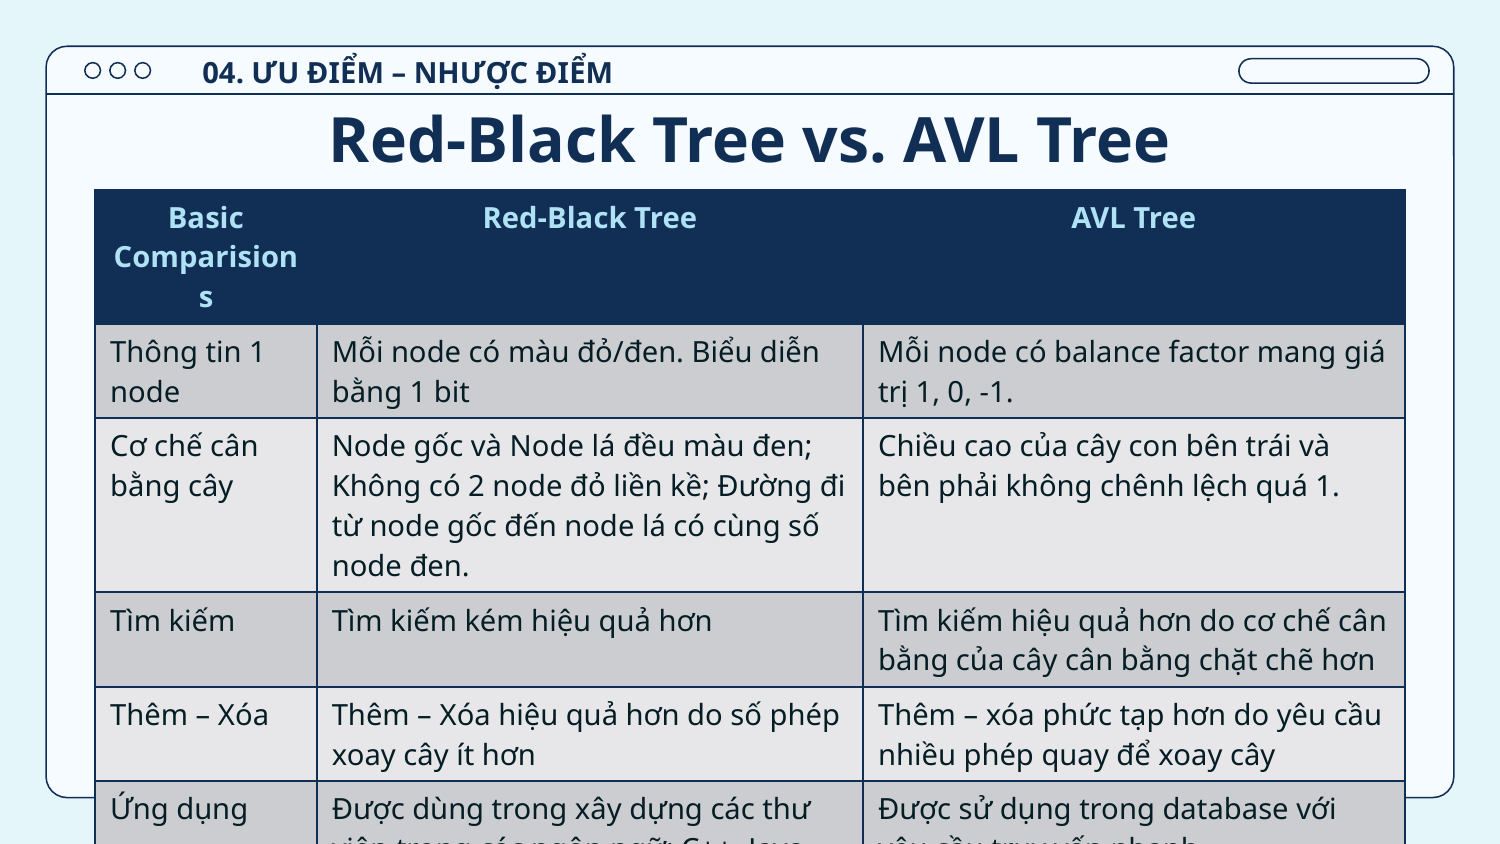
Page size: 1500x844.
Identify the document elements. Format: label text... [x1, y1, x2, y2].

text_box 04. ƯU ĐIỂM – NHƯỢC ĐIỂM [160, 39, 656, 109]
table_cell Ứng dụng [96, 782, 316, 844]
table_cell Thêm – xóa phức tạp hơn do yêu cầu nhiều phép quay để xoay cây [864, 688, 1404, 780]
title Red-Black Tree vs. AVL Tree [118, 85, 1382, 180]
table_cell Tìm kiếm hiệu quả hơn do cơ chế cân bằng của cây cân bằng chặt chẽ hơn [864, 593, 1404, 686]
table_cell Được dùng trong xây dựng các thư viện trong các ngôn ngữ: C++, Java, C# [318, 782, 862, 844]
table_header AVL Tree [864, 190, 1404, 323]
table_header Red-Black Tree [318, 190, 862, 323]
table_cell Được sử dụng trong database với yêu cầu truy vấn nhanh [864, 782, 1404, 844]
table_cell Tìm kiếm [96, 593, 316, 686]
table_cell Thông tin 1 node [96, 325, 316, 417]
table_cell Mỗi node có balance factor mang giá trị 1, 0, -1. [864, 325, 1404, 417]
table_cell Chiều cao của cây con bên trái và bên phải không chênh lệch quá 1. [864, 419, 1404, 591]
table_cell Tìm kiếm kém hiệu quả hơn [318, 593, 862, 686]
table_cell Node gốc và Node lá đều màu đen; Không có 2 node đỏ liền kề; Đường đi từ node gốc đến node lá có cùng số node đen. [318, 419, 862, 591]
table_cell Mỗi node có màu đỏ/đen. Biểu diễn bằng 1 bit [318, 325, 862, 417]
table_cell Thêm – Xóa hiệu quả hơn do số phép xoay cây ít hơn [318, 688, 862, 780]
table_header Basic Comparisions [96, 190, 316, 323]
table_cell Cơ chế cân bằng cây [96, 419, 316, 591]
table_cell Thêm – Xóa [96, 688, 316, 780]
